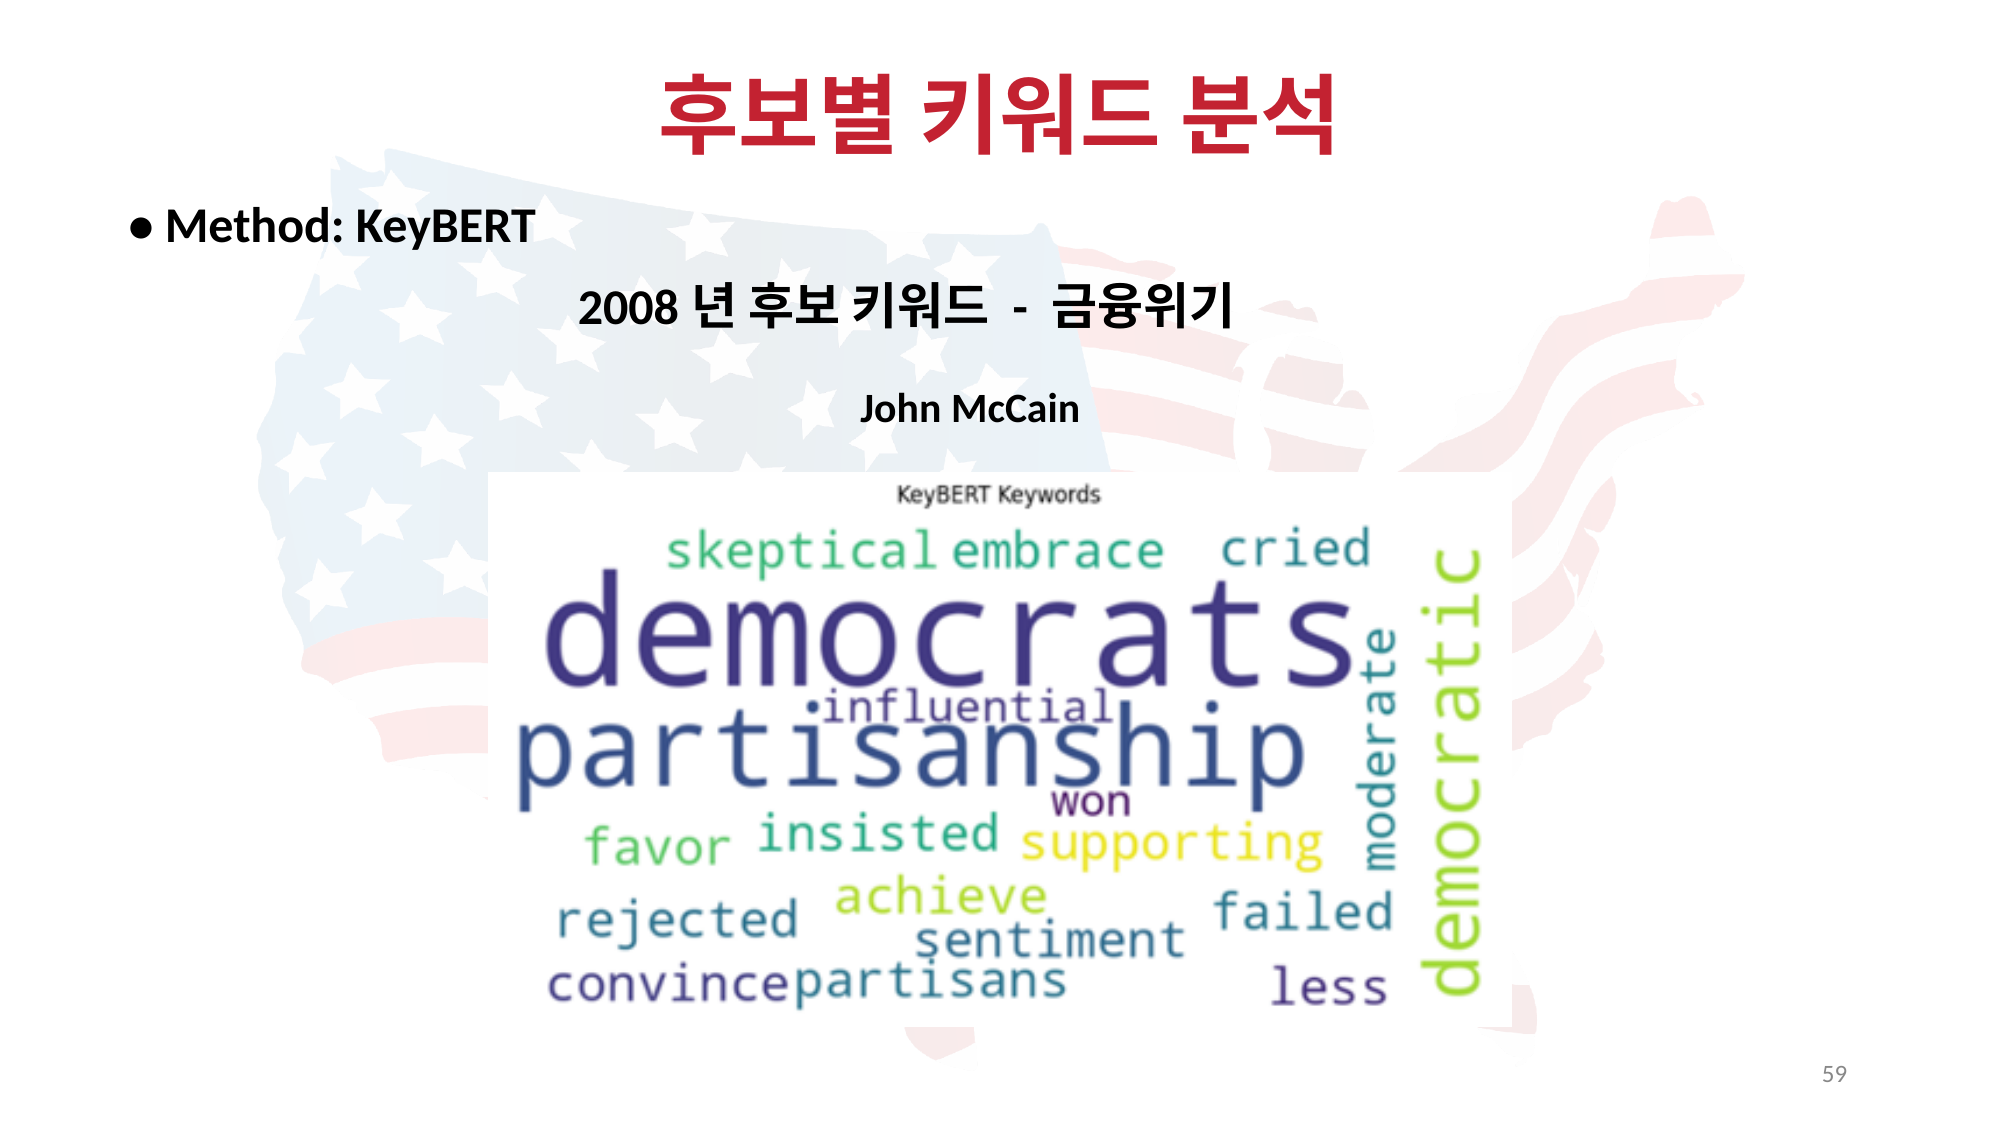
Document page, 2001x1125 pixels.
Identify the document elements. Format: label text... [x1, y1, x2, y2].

text_box 후보별 키워드 분석 [335, 52, 1664, 118]
text_box • Method: KeyBERT [113, 184, 230, 260]
picture [235, 120, 1765, 1085]
slide_number ‹#› [1412, 1042, 1863, 1103]
